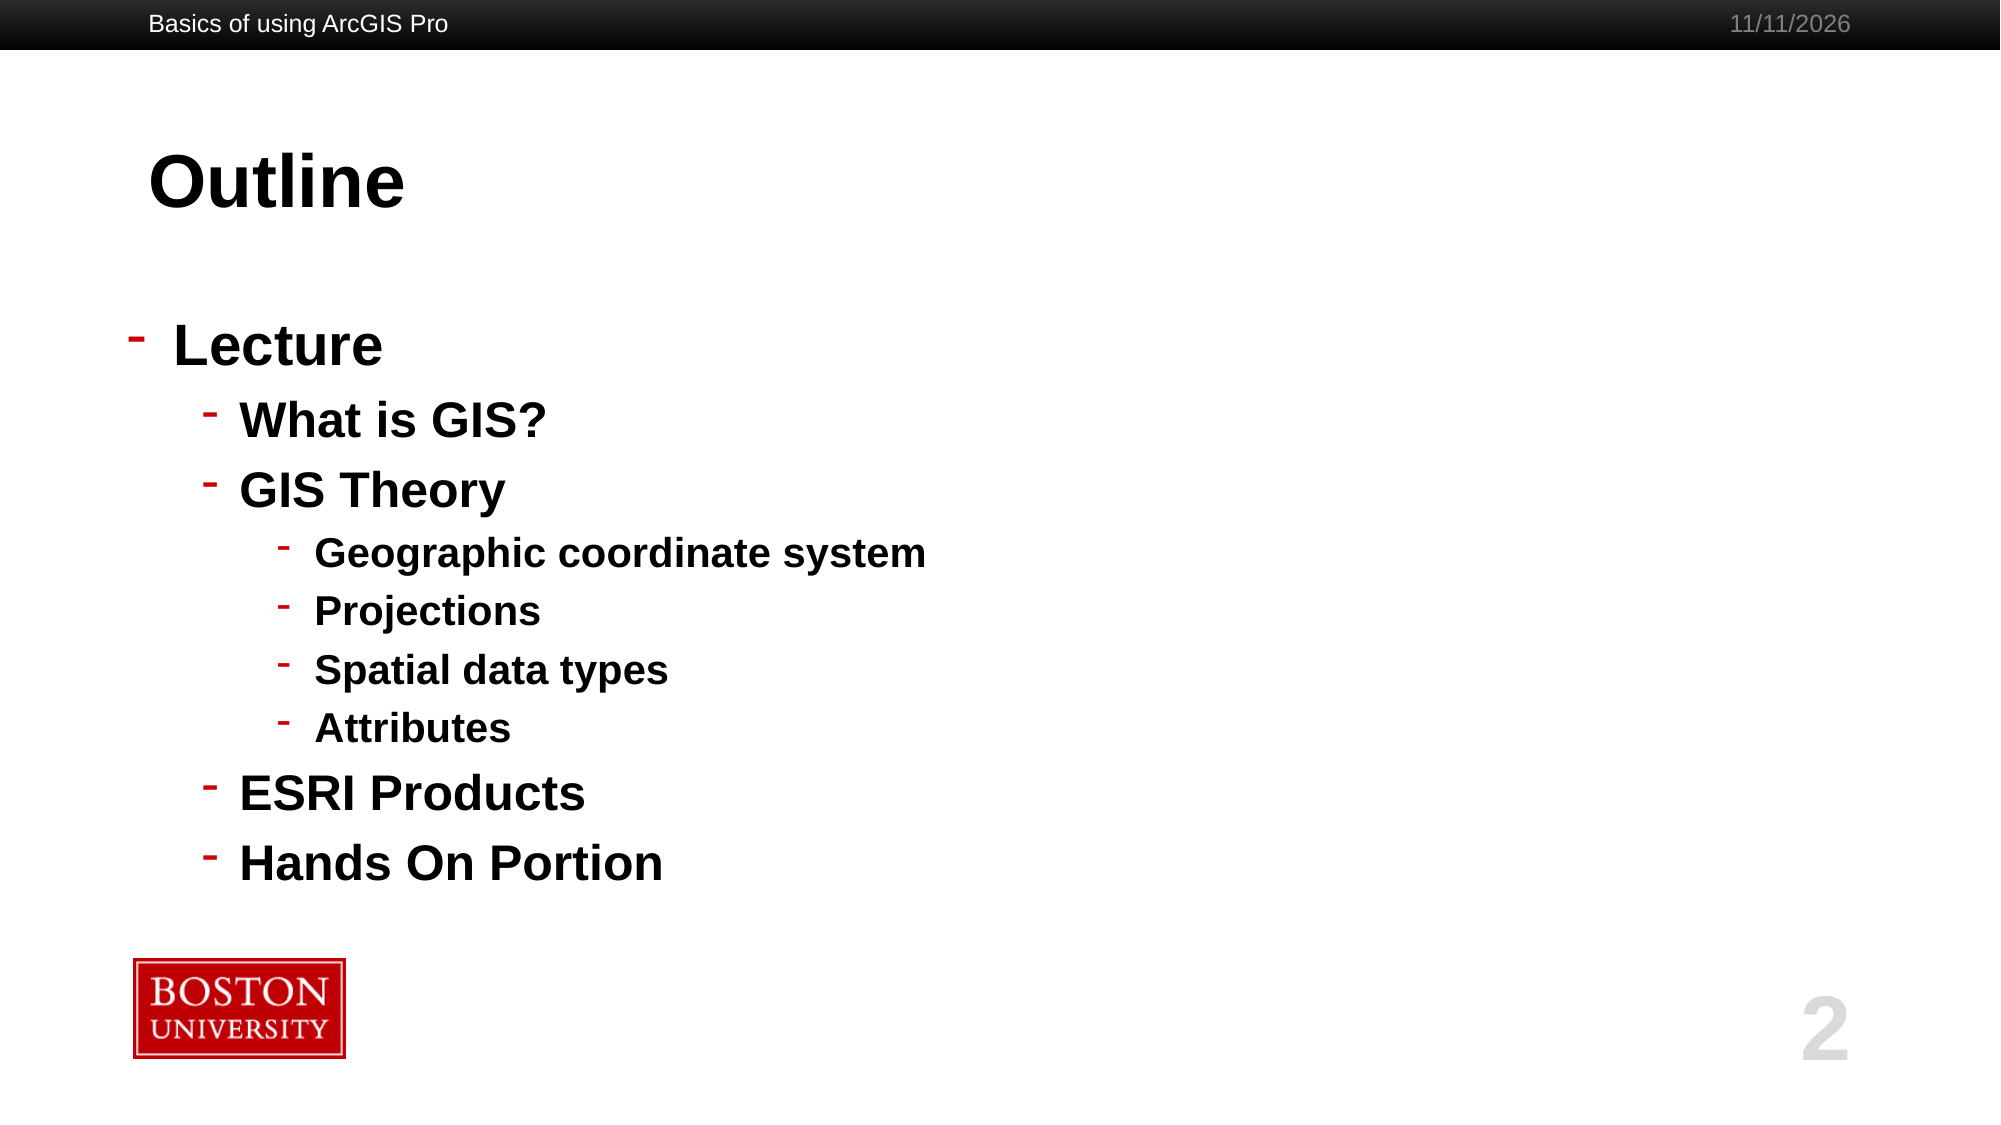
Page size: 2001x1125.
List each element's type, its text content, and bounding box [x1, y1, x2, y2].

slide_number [1449, 0, 1867, 51]
list Lecture What is GIS? GIS Theory Geographic coordinate system Projections Spatial data types Attributes ESRI Products Hands On Portion [36, 299, 1867, 938]
title Outline [133, 125, 1867, 238]
footer Basics of using ArcGIS Pro [133, 0, 1251, 51]
slide_number 2 [1549, 968, 1867, 1082]
picture [133, 958, 346, 1059]
